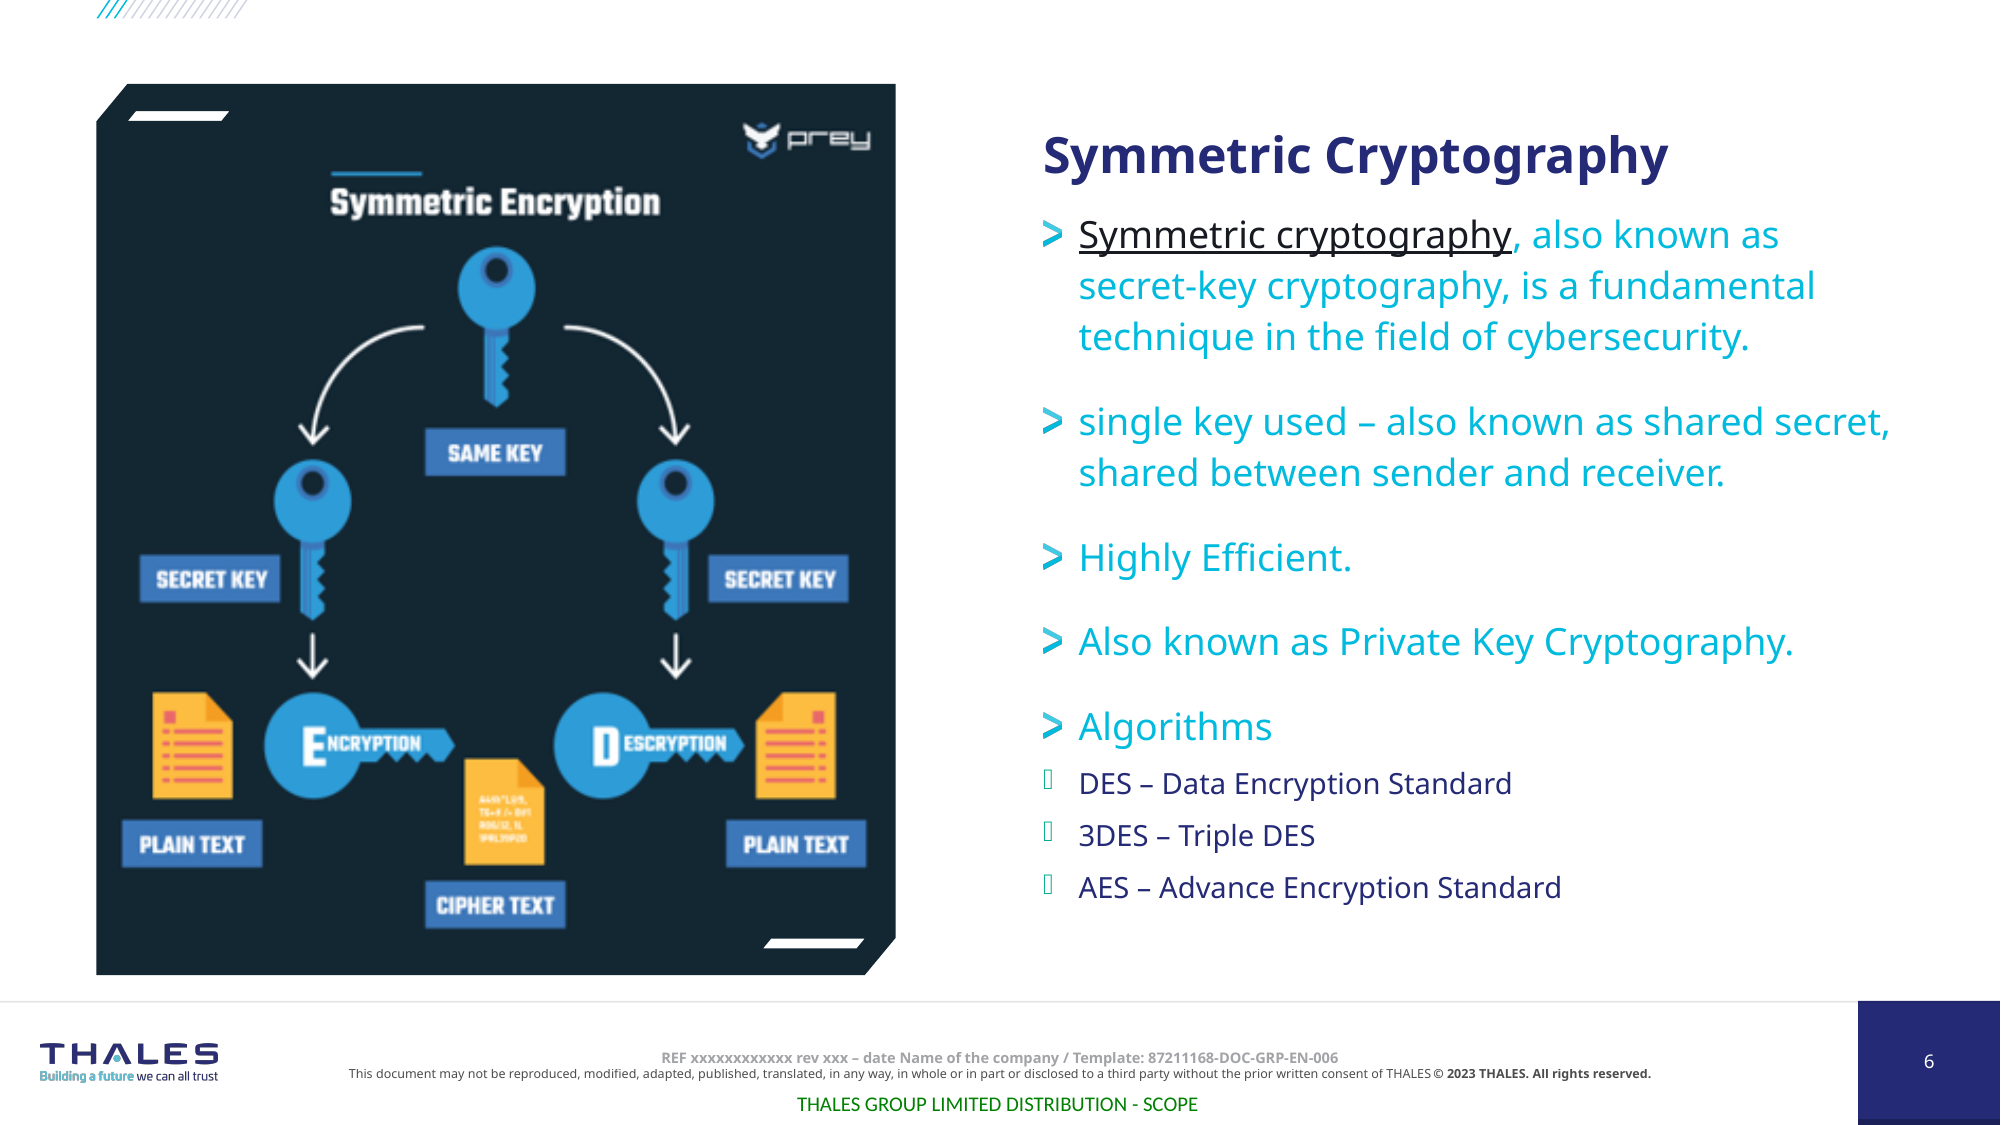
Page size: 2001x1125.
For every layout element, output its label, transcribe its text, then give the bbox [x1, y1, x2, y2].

picture [40, 1043, 218, 1083]
picture [1043, 220, 1070, 247]
picture [1043, 627, 1070, 654]
picture [96, 83, 896, 976]
picture [1043, 407, 1070, 434]
title Symmetric Cryptography [1043, 124, 1904, 185]
picture [1043, 712, 1070, 739]
list Symmetric cryptography, also known as secret-key cryptography, is a fundamental technique in the field of cybersecurity. single key used – also known as shared secret, shared between sender and receiver. Highly Efficient. Also known as Private Key Cryptography. Algorithms DES – Data Encryption Standard 3DES – Triple DES AES – Advance Encryption Standard [1043, 204, 1904, 920]
picture [1043, 543, 1070, 570]
